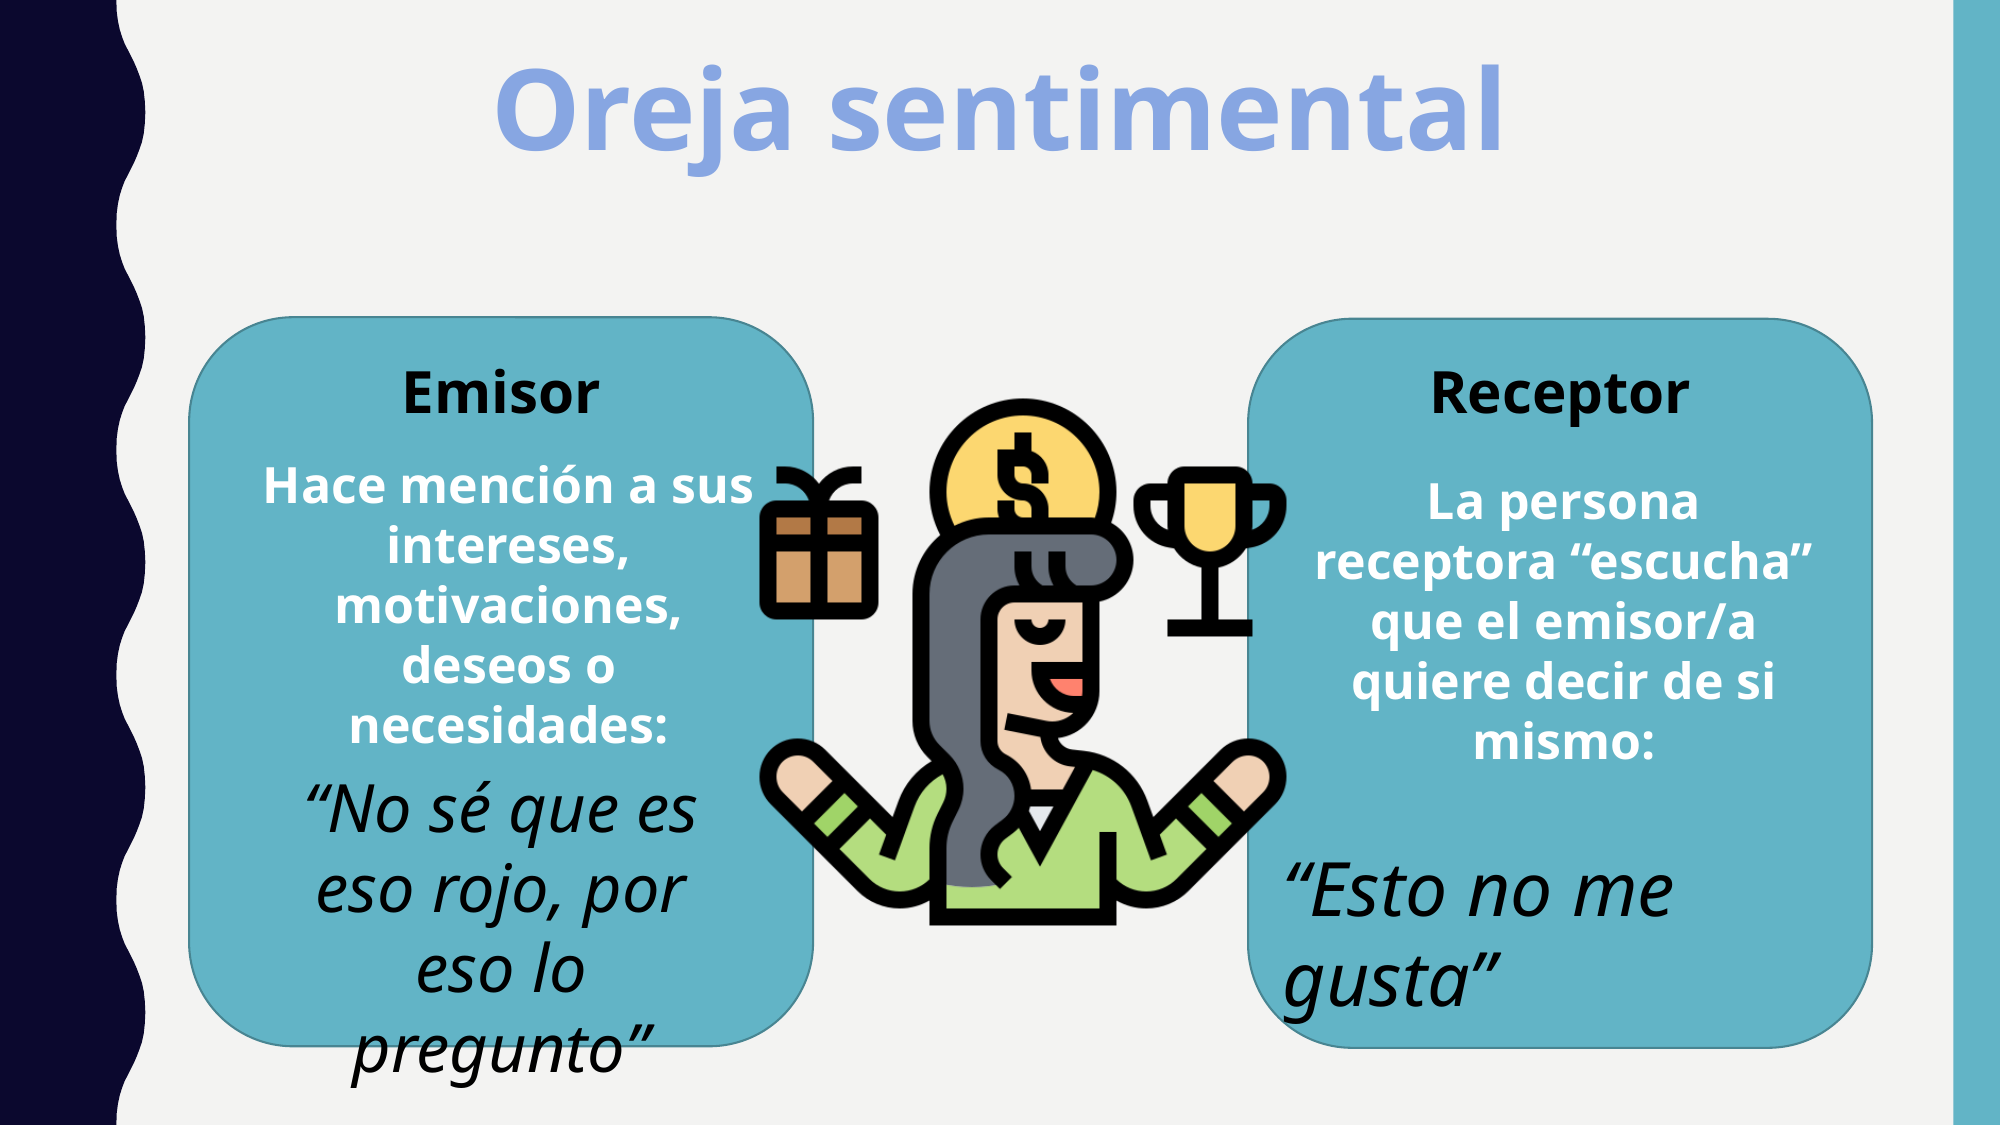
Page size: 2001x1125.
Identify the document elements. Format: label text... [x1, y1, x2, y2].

text_box “Esto no me gusta” [1268, 834, 1852, 1030]
text_box Oreja sentimental [476, 30, 1524, 181]
text_box Emisor [386, 347, 616, 433]
text_box La persona receptora “escucha” que el emisor/a quiere decir de si mismo: [1295, 462, 1840, 778]
text_box [1247, 934, 1268, 1007]
text_box Receptor [1414, 347, 1706, 433]
text_box [737, 761, 815, 1044]
text_box [1292, 1030, 1829, 1049]
text_box [188, 316, 810, 1044]
text_box “No sé que es eso rojo, por eso lo pregunto” [265, 761, 737, 1094]
text_box [1252, 317, 1874, 1007]
picture [751, 390, 1295, 934]
text_box Hace mención a sus intereses, motivaciones, deseos o necesidades: [233, 446, 751, 761]
